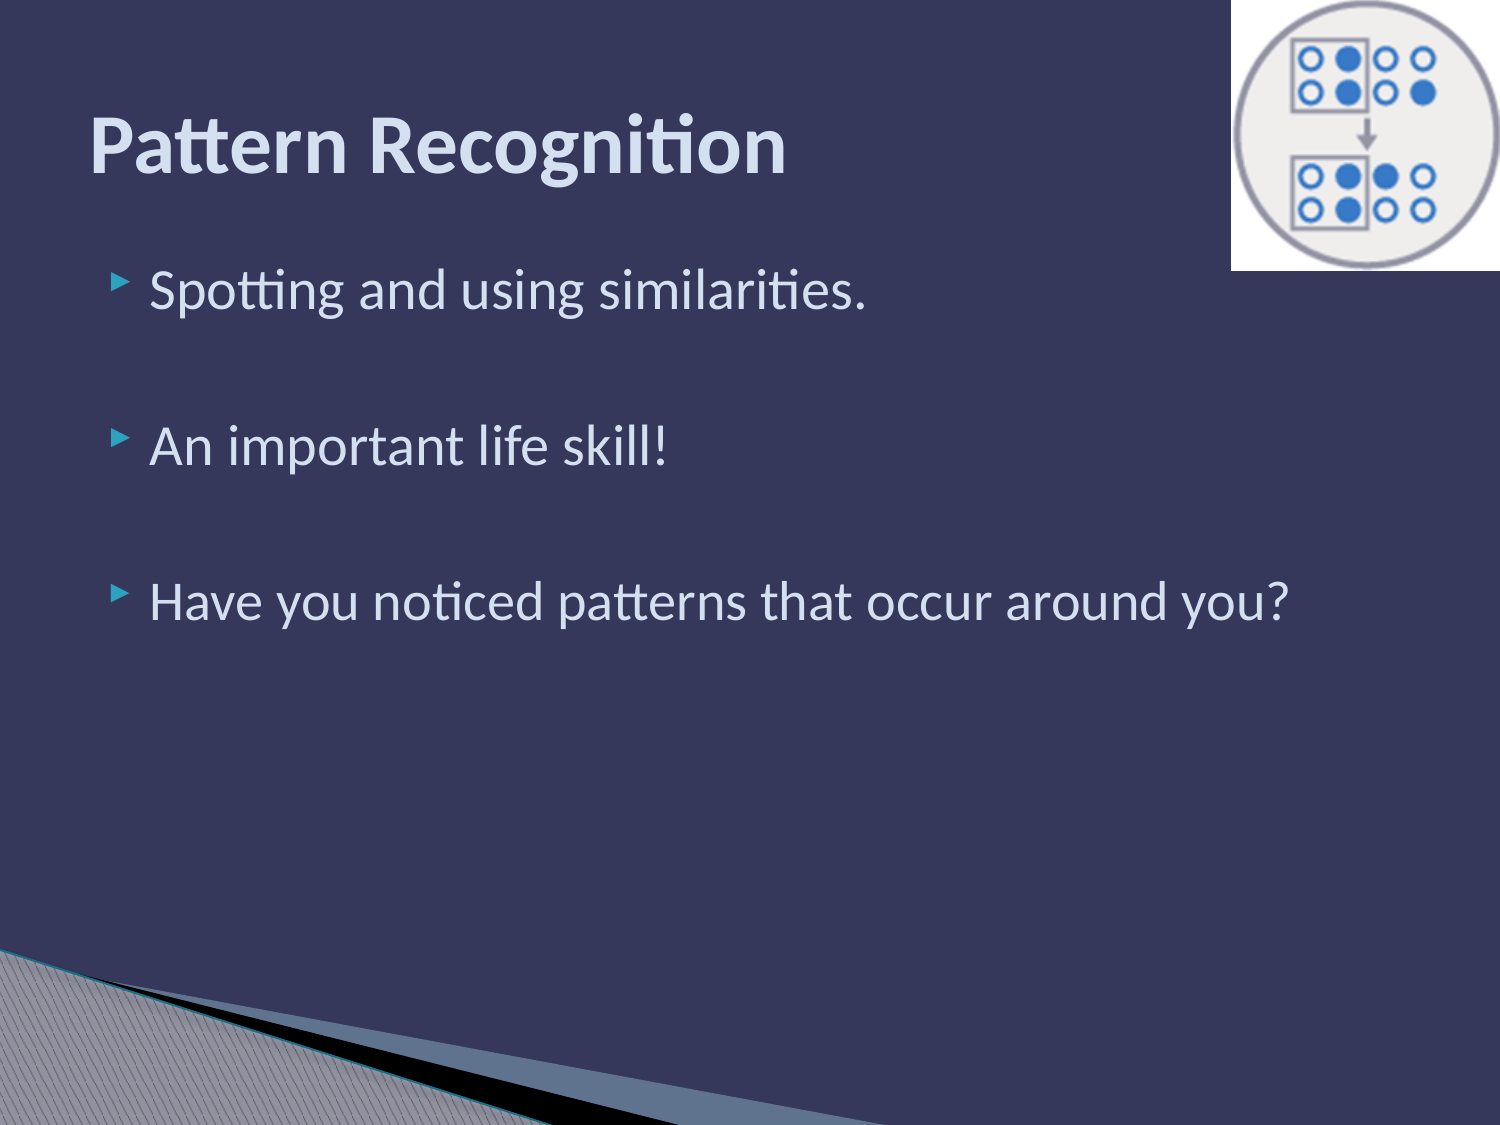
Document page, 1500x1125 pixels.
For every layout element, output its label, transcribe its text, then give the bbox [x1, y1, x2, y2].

picture [1230, 0, 1500, 271]
title Pattern Recognition [75, 45, 1225, 233]
list Spotting and using similarities. An important life skill! Have you noticed patterns that occur around you? [75, 243, 1317, 398]
